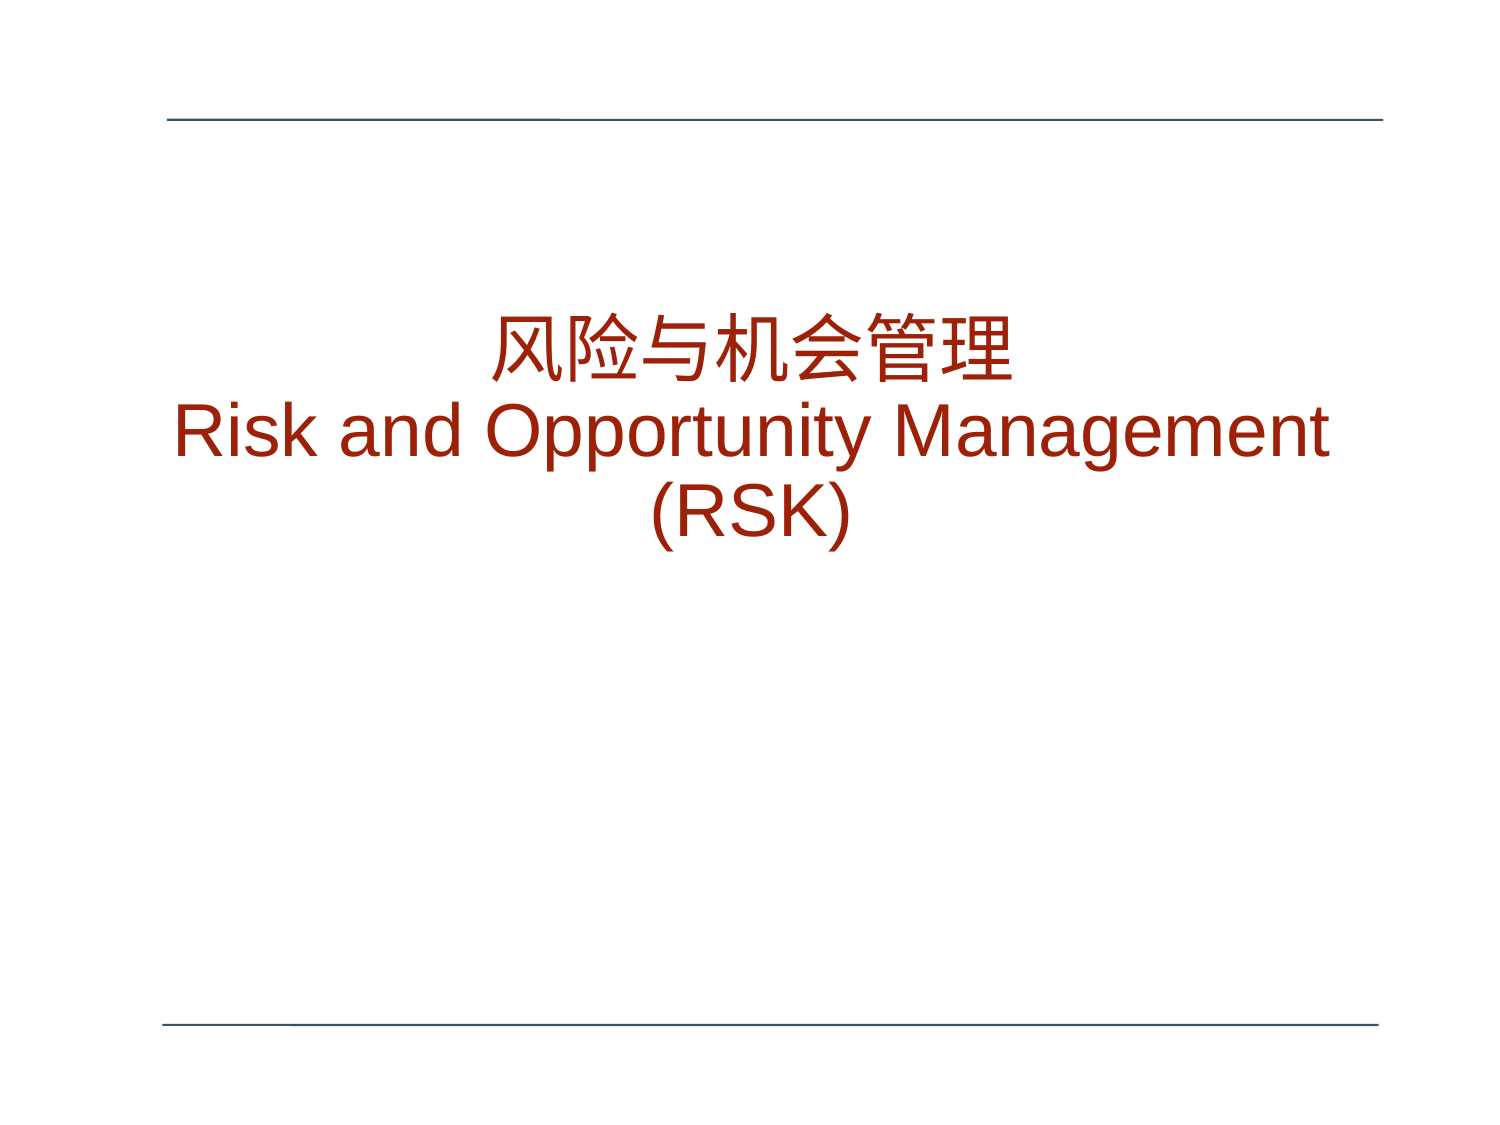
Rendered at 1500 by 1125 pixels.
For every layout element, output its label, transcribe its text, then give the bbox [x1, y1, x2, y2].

title 风险与机会管理 Risk and Opportunity Management (RSK) [150, 267, 1353, 618]
